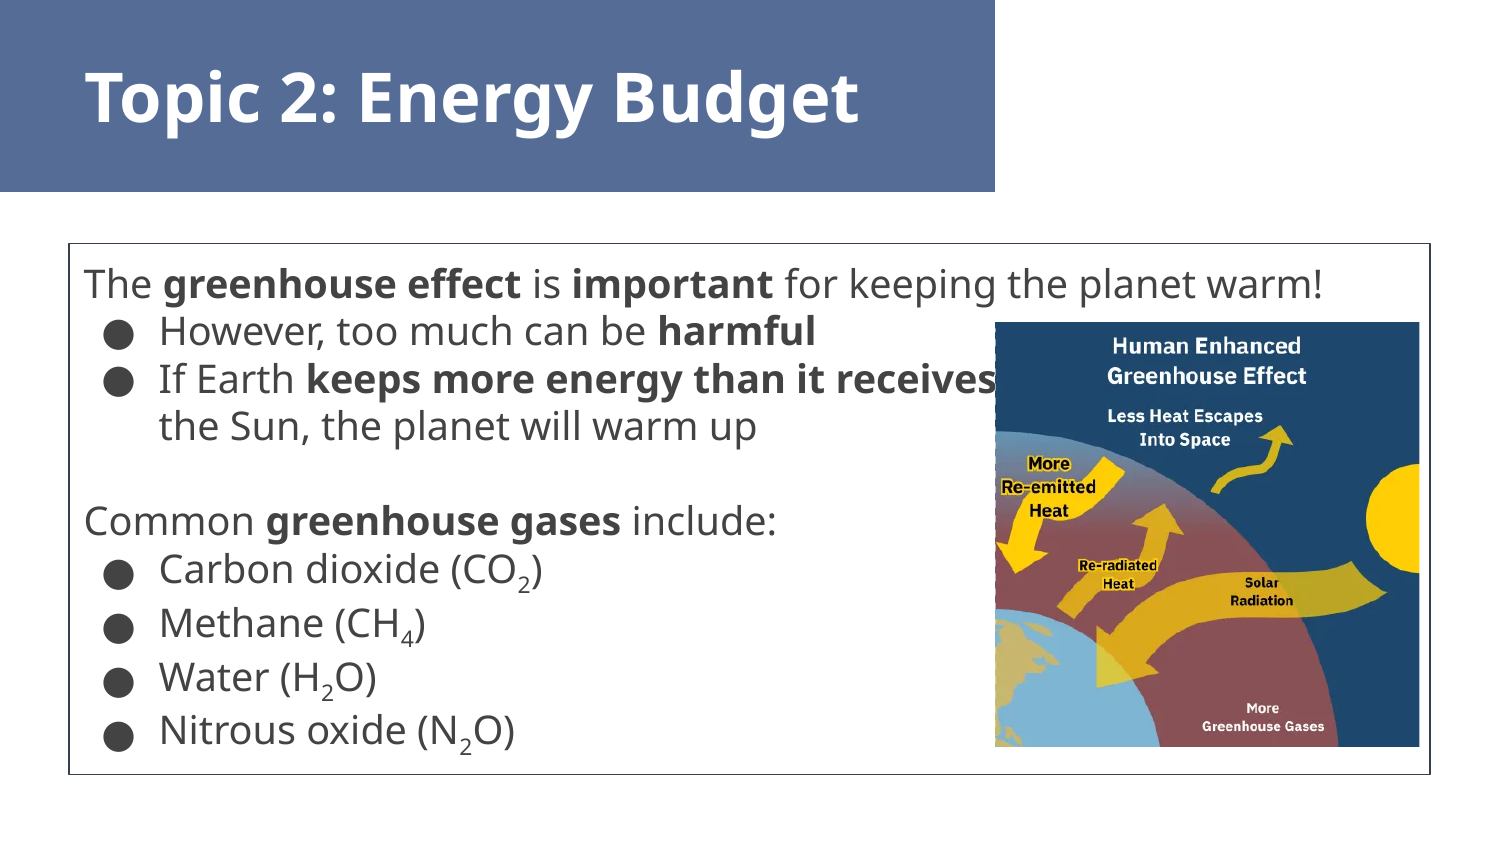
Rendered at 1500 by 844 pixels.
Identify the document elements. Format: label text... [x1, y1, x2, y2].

title Topic 2: Energy Budget [69, 39, 996, 211]
text_box The greenhouse effect is important for keeping the planet warm! However, too much can be harmful If Earth keeps more energy than it receives from the Sun, the planet will warm up Common greenhouse gases include: Carbon dioxide (CO2) Methane (CH4) Water (H2O) Nitrous oxide (N2O) [68, 243, 1431, 775]
picture [994, 322, 1420, 747]
text_box [0, 0, 995, 192]
